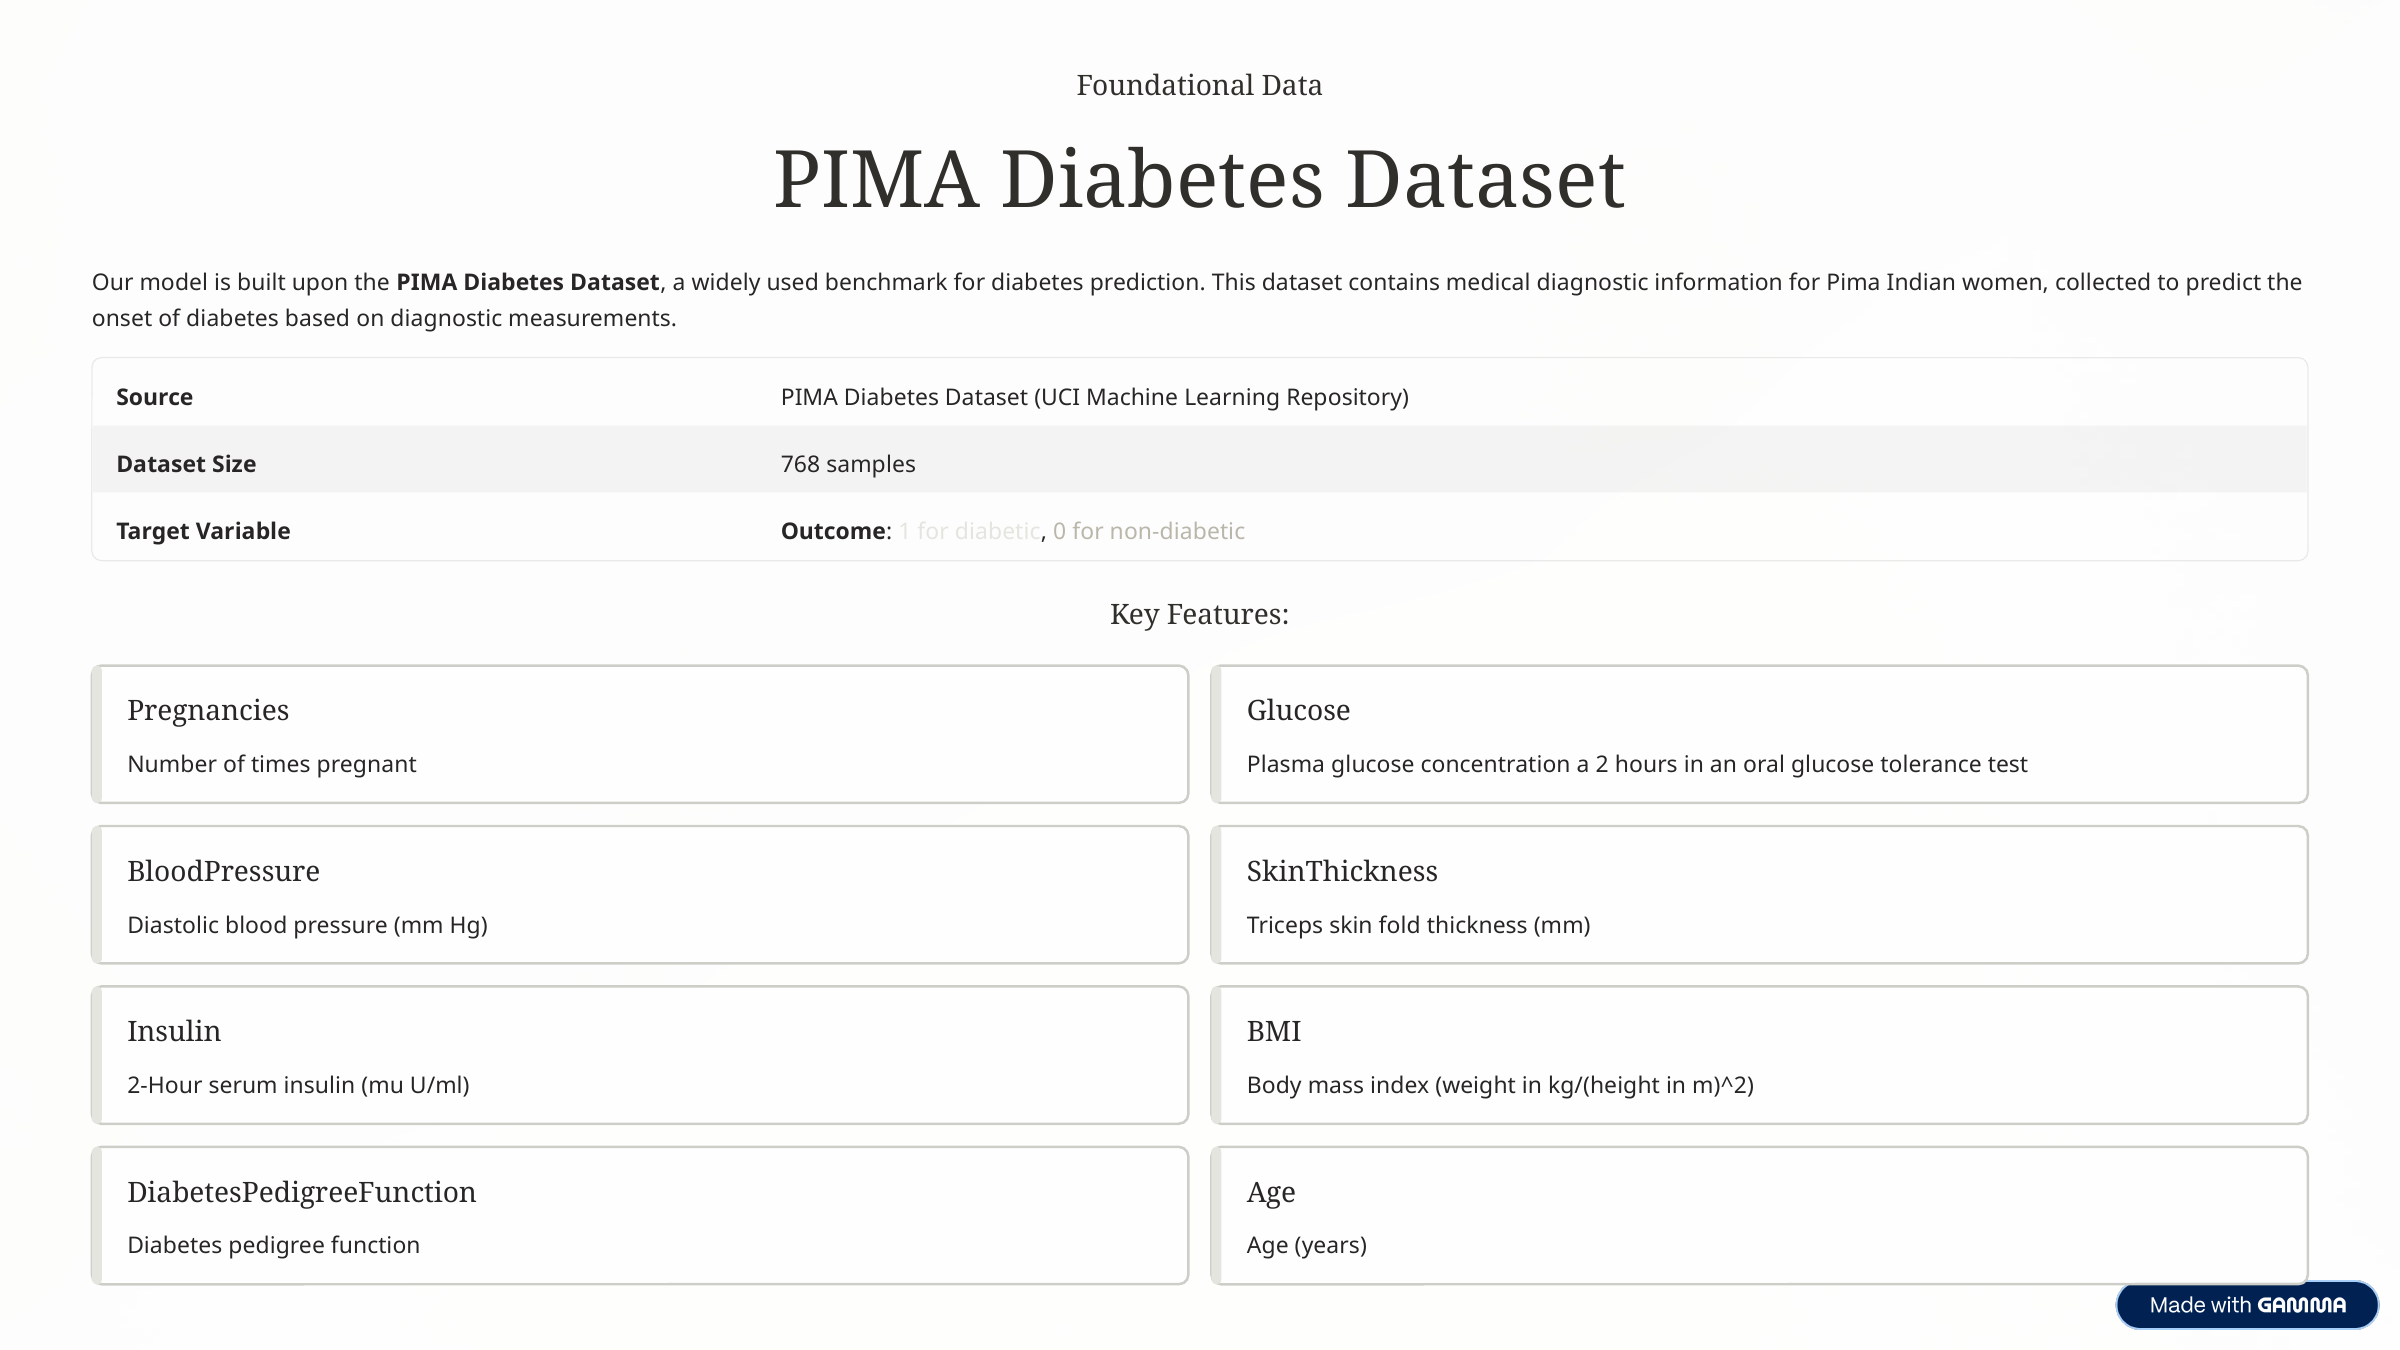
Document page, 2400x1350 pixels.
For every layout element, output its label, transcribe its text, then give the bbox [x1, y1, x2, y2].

text_box [91, 826, 102, 964]
text_box Glucose [1246, 691, 1535, 727]
text_box [91, 1146, 102, 1285]
text_box BMI [1246, 1011, 1535, 1048]
text_box Number of times pregnant [127, 740, 1163, 778]
text_box [99, 665, 1189, 803]
picture [2106, 1271, 2389, 1339]
text_box [1219, 665, 2308, 803]
text_box [91, 986, 102, 1124]
text_box BloodPressure [127, 851, 415, 888]
text_box [91, 665, 102, 803]
text_box Source [116, 373, 734, 411]
text_box [93, 425, 2307, 492]
text_box [100, 1146, 1189, 1285]
text_box [99, 826, 1189, 964]
text_box [93, 492, 2307, 560]
text_box [1211, 1146, 1222, 1285]
text_box Diabetes pedigree function [127, 1222, 1163, 1259]
text_box Triceps skin fold thickness (mm) [1246, 901, 2283, 938]
text_box 768 samples [780, 440, 2284, 478]
text_box Foundational Data [1056, 65, 1344, 102]
text_box Age (years) [1246, 1222, 2283, 1259]
text_box [1219, 986, 2308, 1124]
text_box SkinThickness [1246, 851, 1535, 888]
text_box Dataset Size [116, 440, 734, 478]
text_box PIMA Diabetes Dataset [791, 124, 1609, 224]
text_box [100, 986, 1189, 1124]
text_box Outcome: 1 for diabetic, 0 for non-diabetic [780, 507, 2284, 545]
text_box Pregnancies [127, 691, 415, 727]
text_box Diastolic blood pressure (mm Hg) [127, 901, 1163, 938]
text_box Body mass index (weight in kg/(height in m)^2) [1246, 1061, 2283, 1099]
text_box [1211, 826, 1222, 964]
text_box Target Variable [116, 507, 734, 545]
text_box 2-Hour serum insulin (mu U/ml) [127, 1061, 1163, 1099]
text_box [1211, 665, 1222, 803]
text_box Insulin [127, 1011, 415, 1048]
text_box Plasma glucose concentration a 2 hours in an oral glucose tolerance test [1246, 740, 2283, 778]
text_box [1211, 986, 1222, 1124]
text_box Our model is built upon the PIMA Diabetes Dataset, a widely used benchmark for diabetes prediction. This dataset contains medical diagnostic information for Pima Indian women, collected to predict the onset of diabetes based on diagnostic measurements. [91, 258, 2308, 332]
text_box [1219, 826, 2308, 964]
text_box [93, 358, 2307, 425]
text_box DiabetesPedigreeFunction [127, 1172, 463, 1209]
text_box Key Features: [1056, 595, 1344, 631]
text_box PIMA Diabetes Dataset (UCI Machine Learning Repository) [780, 373, 2284, 411]
text_box [1220, 1146, 2308, 1285]
text_box Age [1246, 1172, 1535, 1209]
